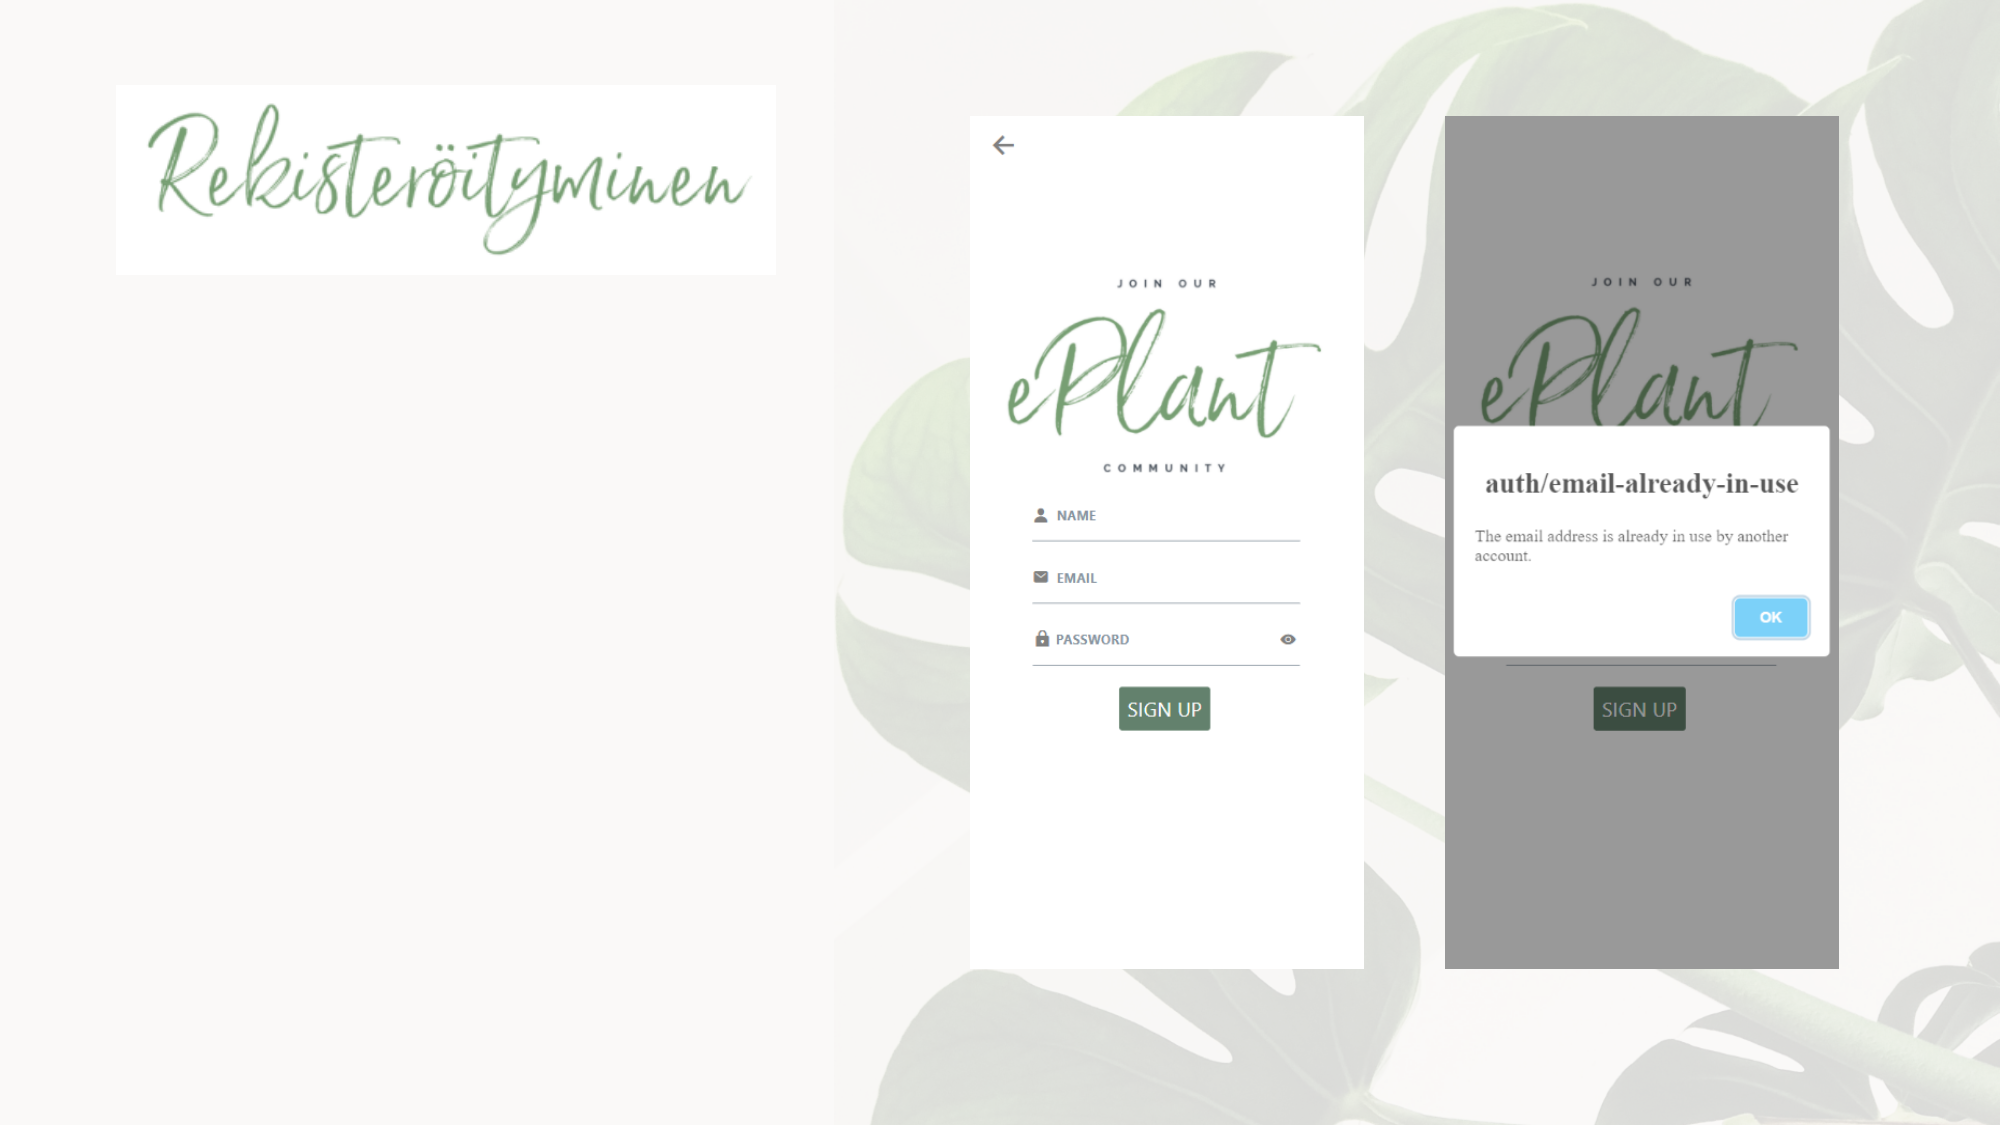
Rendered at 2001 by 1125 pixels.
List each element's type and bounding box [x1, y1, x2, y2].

picture [116, 85, 776, 275]
picture [834, 0, 2000, 1125]
